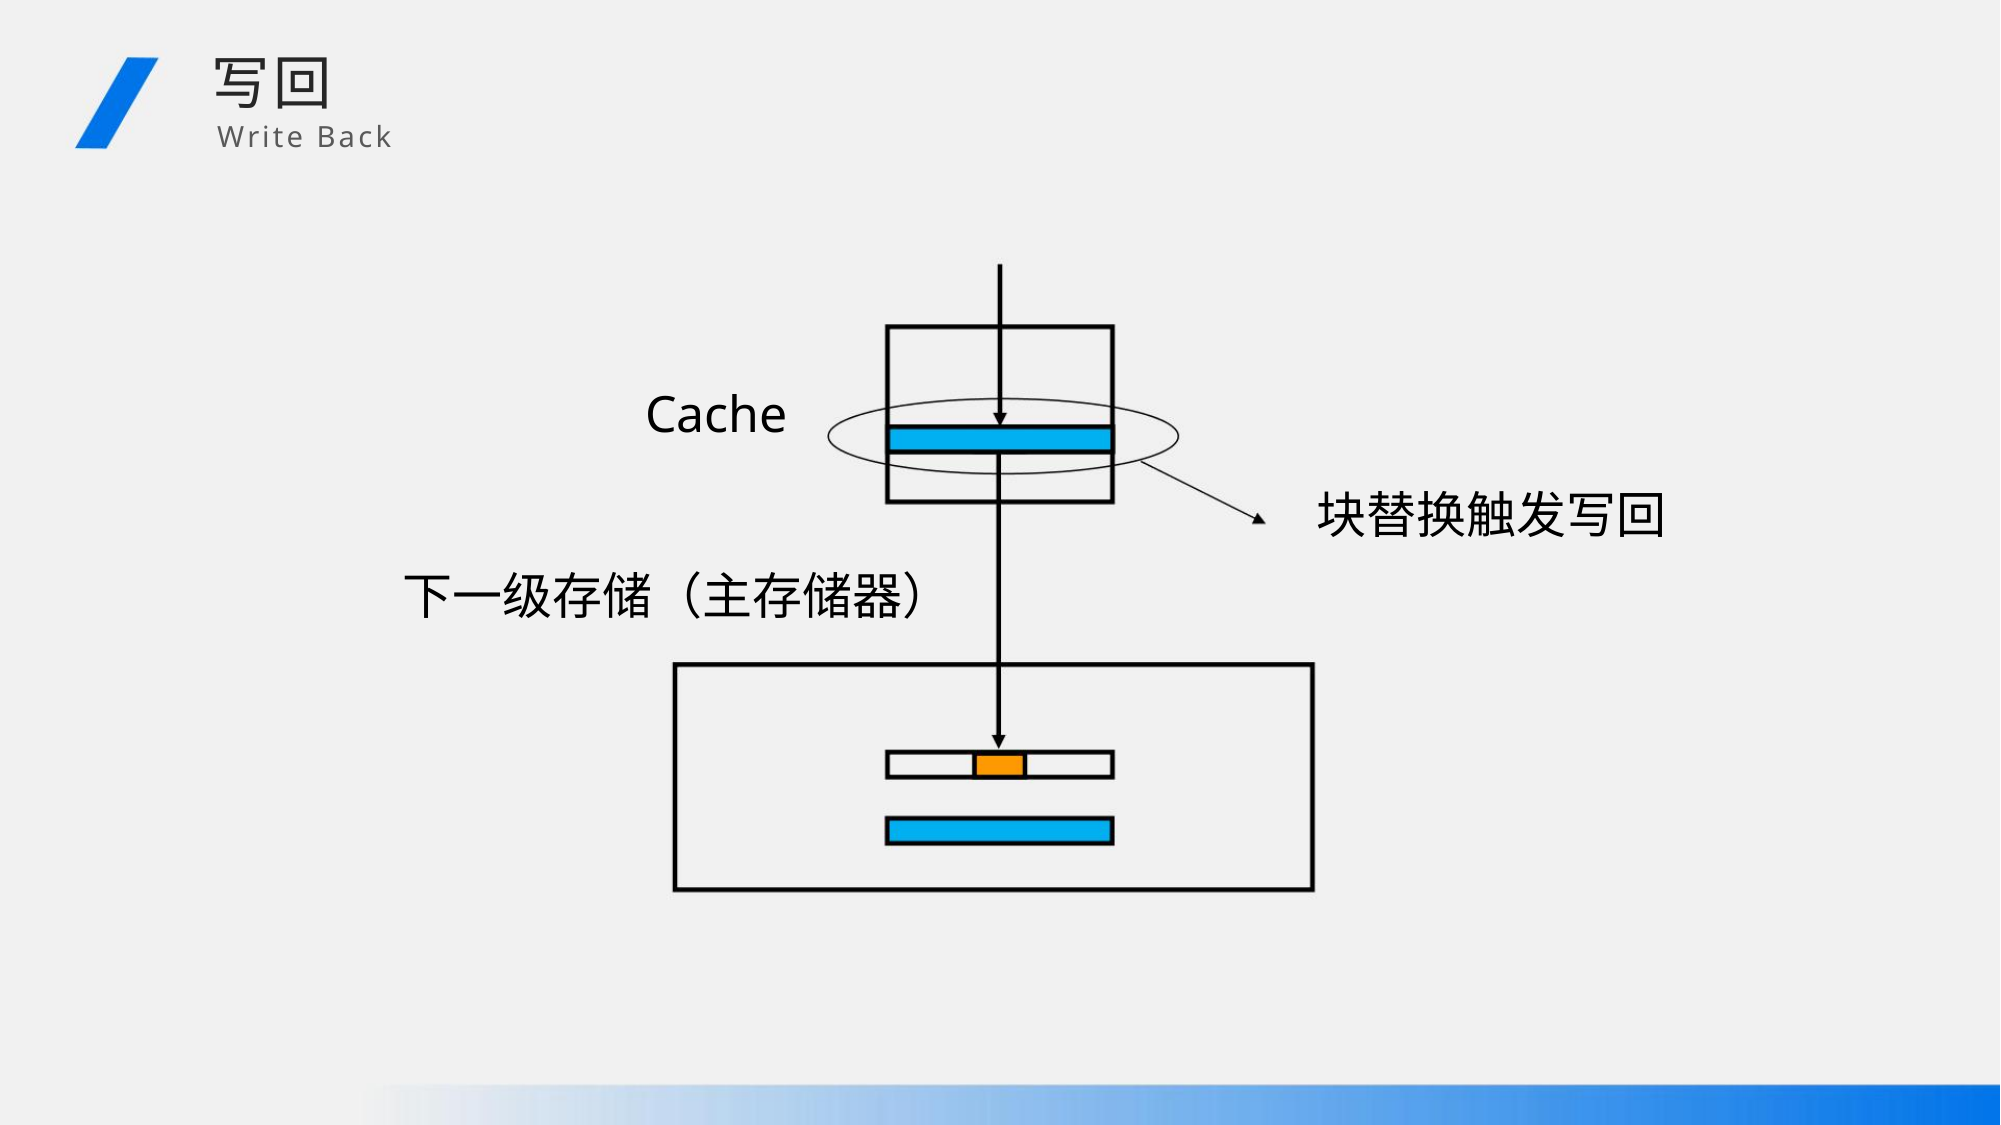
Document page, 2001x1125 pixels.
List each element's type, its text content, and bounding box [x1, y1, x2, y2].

text_box 下一级存储（主存储器） [402, 558, 978, 625]
text_box 写回 Write Back [211, 58, 416, 154]
text_box [0, 0, 2000, 1125]
text_box 块替换触发写回 [1316, 477, 1692, 544]
text_box Cache [645, 387, 796, 443]
